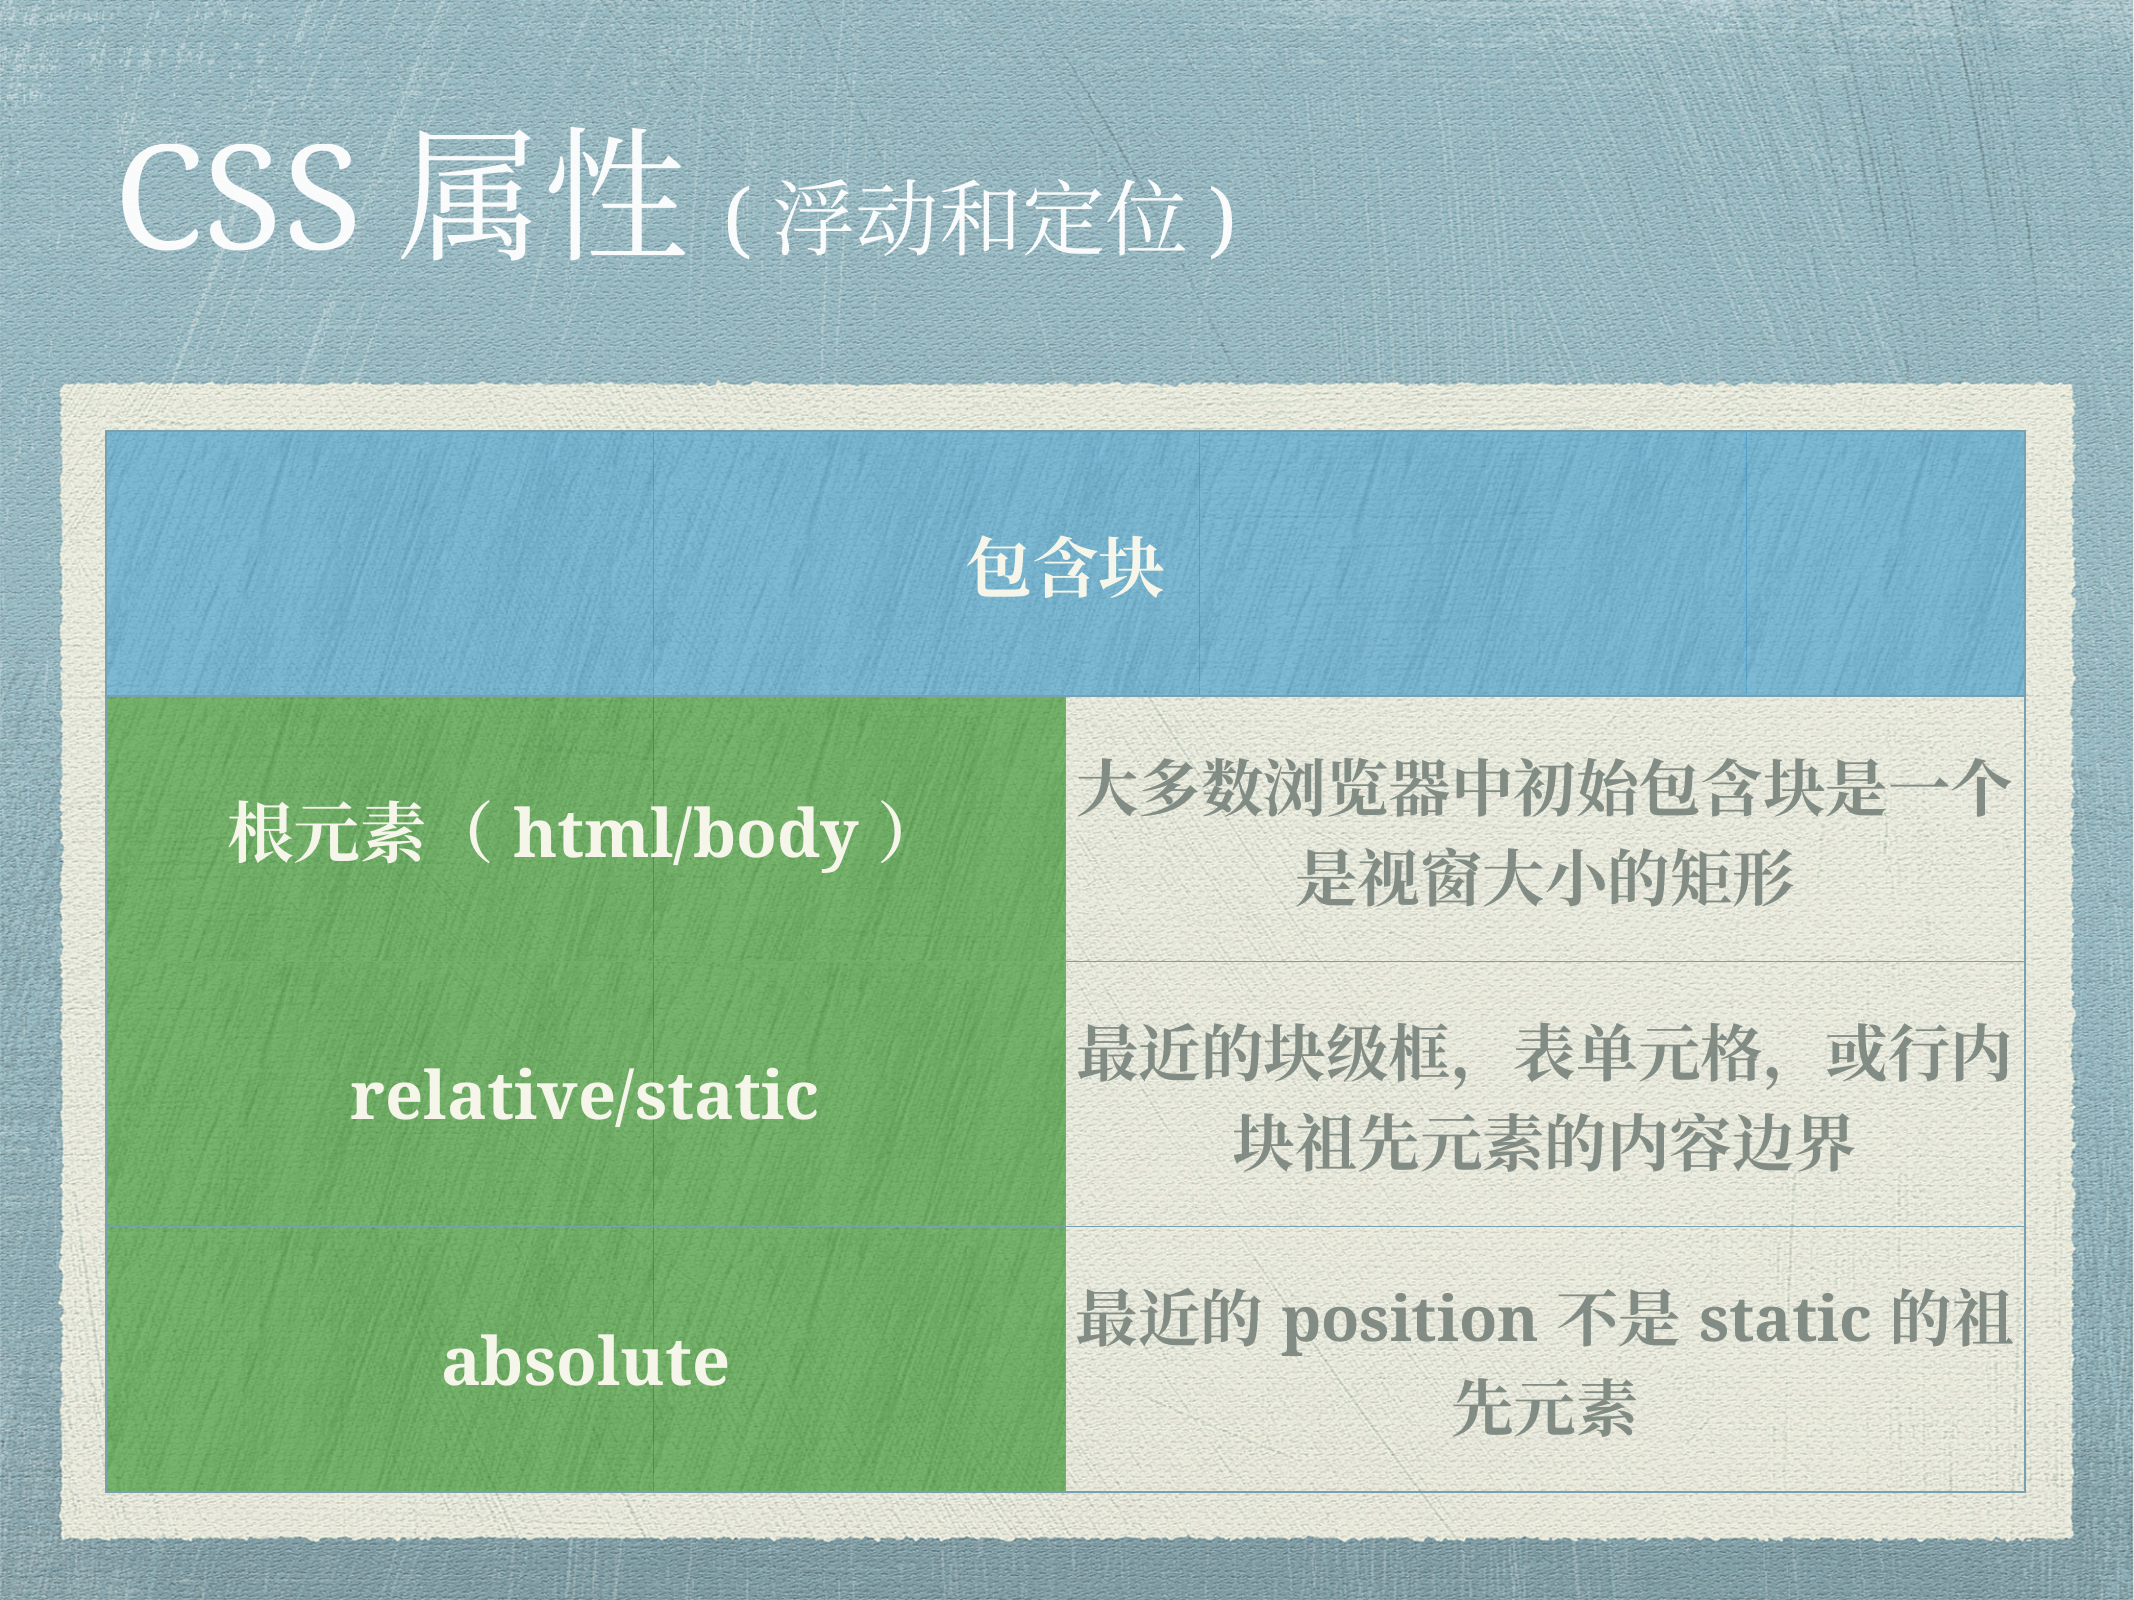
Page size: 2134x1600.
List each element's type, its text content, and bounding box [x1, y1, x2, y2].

table_cell 最近的块级框，表单元格，或行内块祖先元素的内容边界 [1066, 962, 2024, 1226]
table_cell 根元素（html/body） [107, 697, 1065, 961]
picture [0, 0, 2134, 1600]
table_header 包含块 [107, 432, 2024, 695]
title CSS属性(浮动和定位) [105, 24, 2028, 359]
table_cell 大多数浏览器中初始包含块是一个是视窗大小的矩形 [1066, 697, 2024, 961]
table_cell absolute [107, 1227, 1065, 1491]
table_cell 最近的position不是static的祖先元素 [1066, 1227, 2024, 1491]
table_cell relative/static [107, 962, 1065, 1226]
